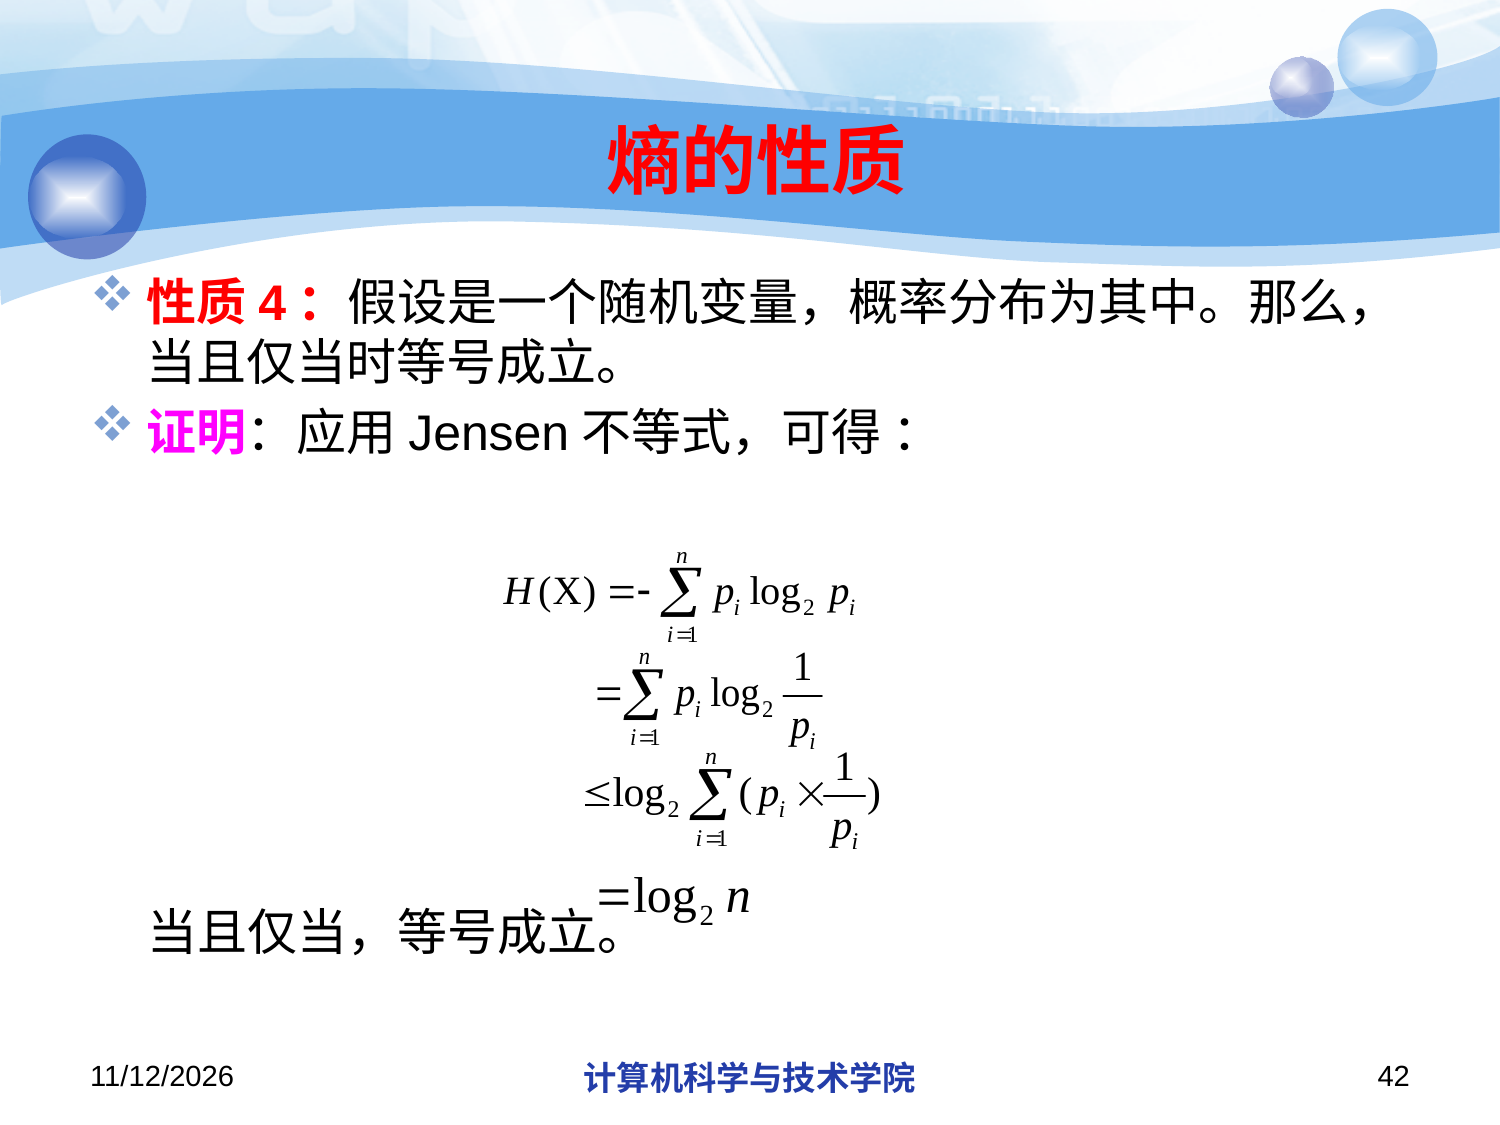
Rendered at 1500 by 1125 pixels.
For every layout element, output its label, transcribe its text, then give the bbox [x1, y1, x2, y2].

footer 计算机科学与技术学院 [512, 1049, 988, 1103]
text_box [587, 862, 759, 939]
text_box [587, 637, 830, 735]
title 熵的性质 [149, 112, 1363, 206]
slide_number 42 [1074, 1049, 1426, 1103]
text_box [495, 537, 867, 652]
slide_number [74, 1049, 426, 1103]
picture [0, 0, 1500, 112]
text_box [574, 737, 888, 860]
